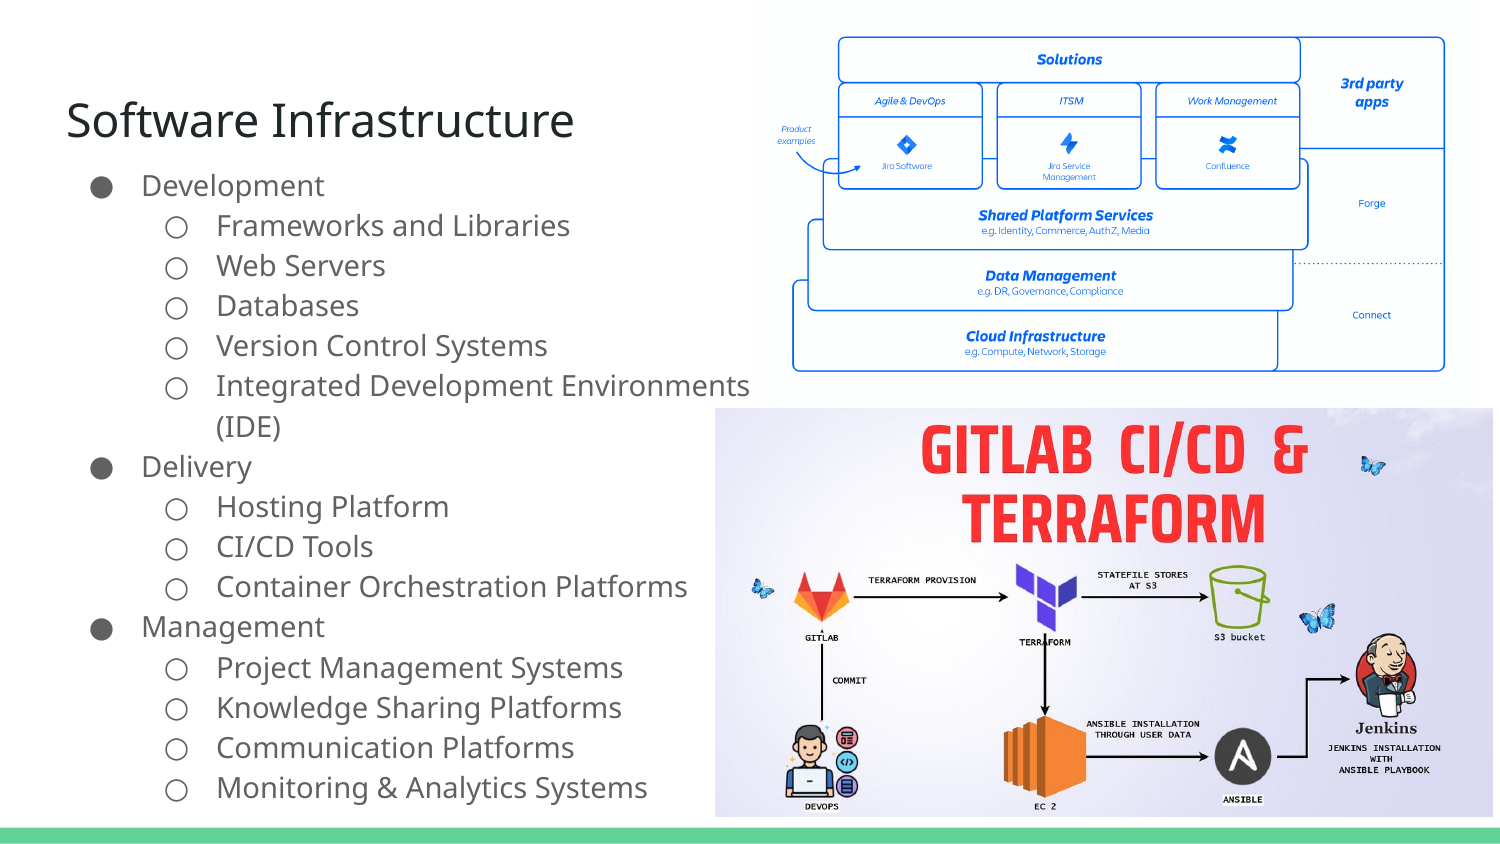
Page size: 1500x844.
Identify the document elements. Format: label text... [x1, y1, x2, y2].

title Software Infrastructure [51, 72, 750, 146]
list Development Frameworks and Libraries Web Servers Databases Version Control Systems Integrated Development Environments (IDE) Delivery Hosting Platform CI/CD Tools Container Orchestration Platforms Management Project Management Systems Knowledge Sharing Platforms Communication Platforms Monitoring & Analytics Systems [51, 146, 750, 822]
picture [714, 0, 1493, 817]
